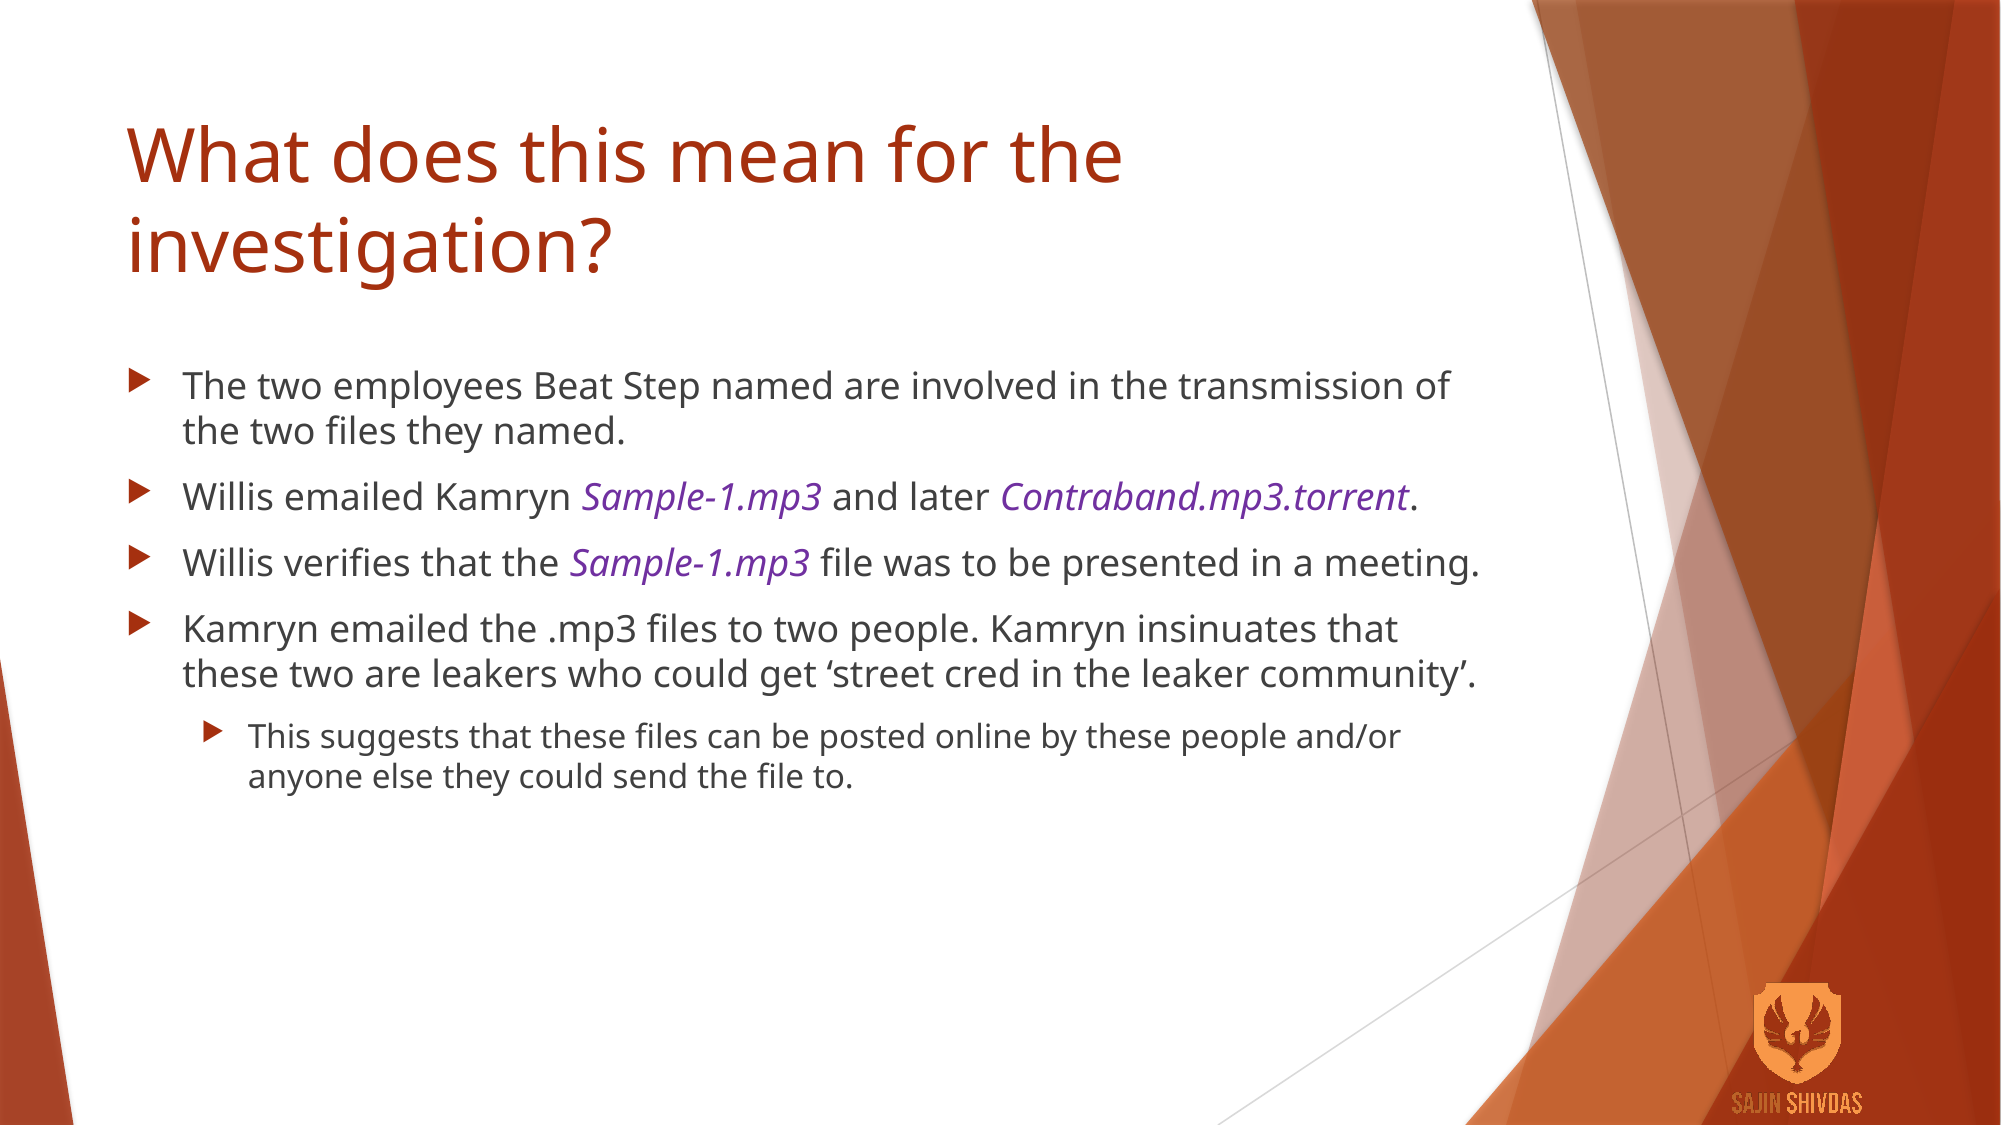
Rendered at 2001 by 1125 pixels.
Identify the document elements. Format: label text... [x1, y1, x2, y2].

list The two employees Beat Step named are involved in the transmission of the two files they named. Willis emailed Kamryn Sample-1.mp3 and later Contraband.mp3.torrent. Willis verifies that the Sample-1.mp3 file was to be presented in a meeting. Kamryn emailed the .mp3 files to two people. Kamryn insinuates that these two are leakers who could get ‘street cred in the leaker community’. This suggests that these files can be posted online by these people and/or anyone else they could send the file to. [111, 354, 1522, 992]
title What does this mean for the investigation? [111, 99, 1522, 317]
picture [1723, 974, 1874, 1125]
